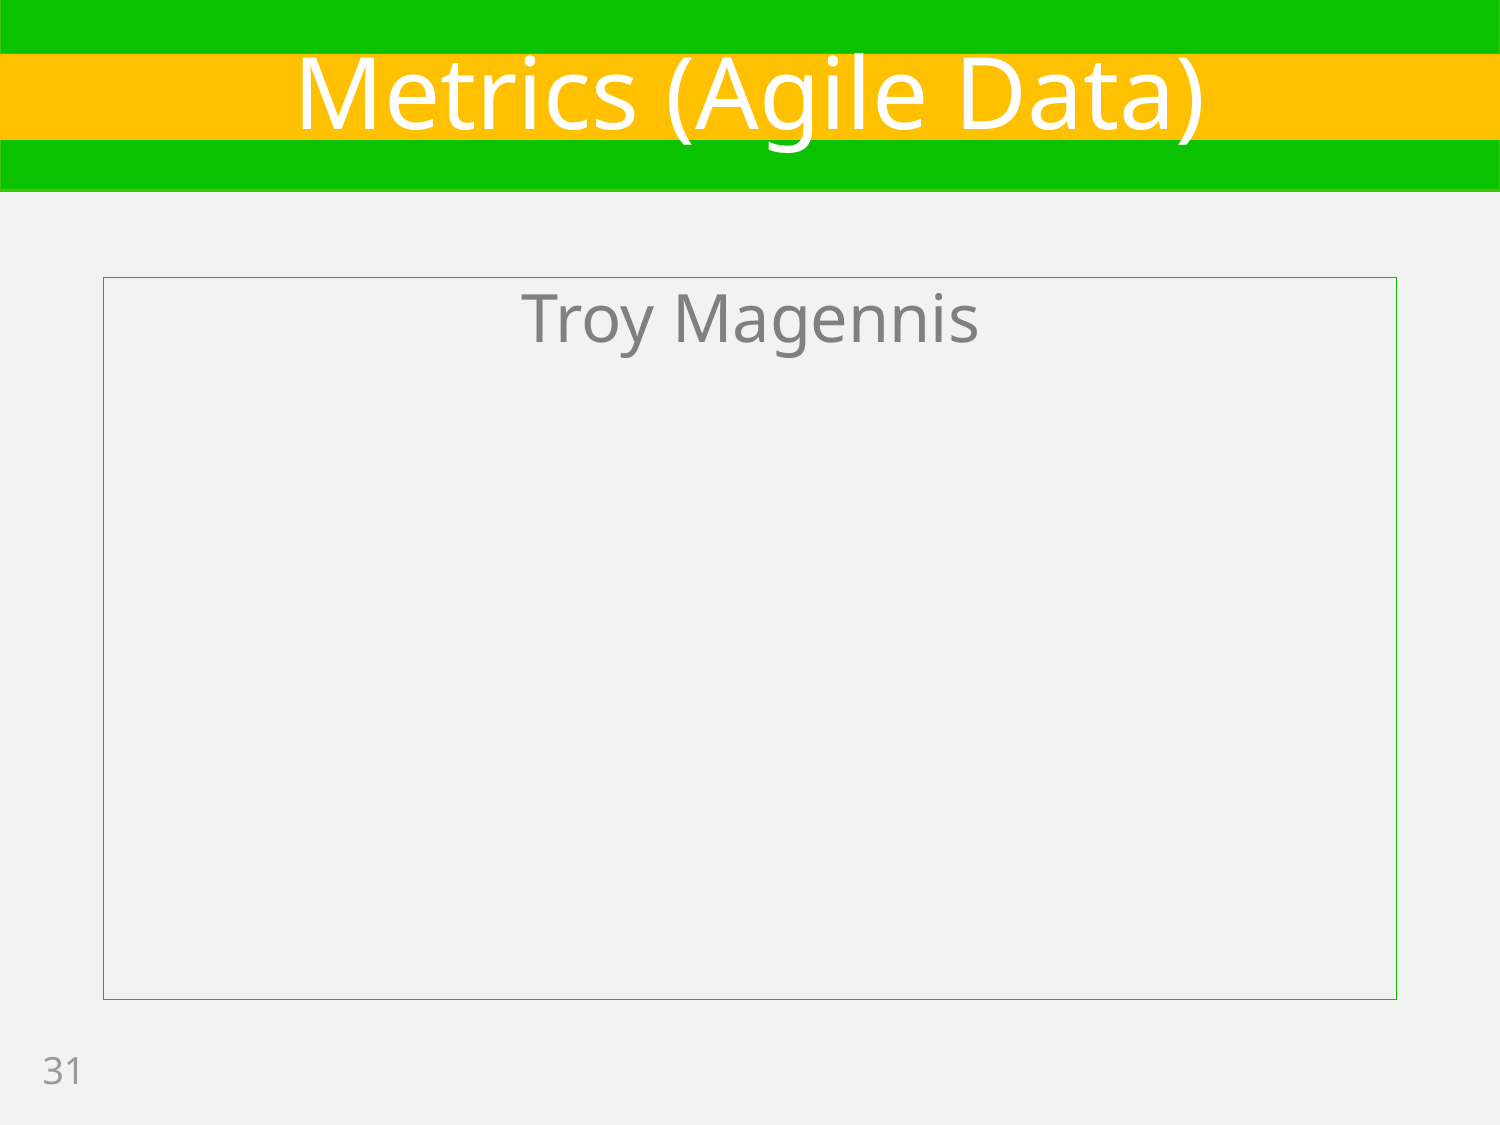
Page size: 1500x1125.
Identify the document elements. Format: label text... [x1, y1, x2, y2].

slide_number 31 [27, 1042, 146, 1102]
title Metrics (Agile Data) [0, 53, 1500, 140]
list Troy Magennis [103, 277, 1397, 1000]
